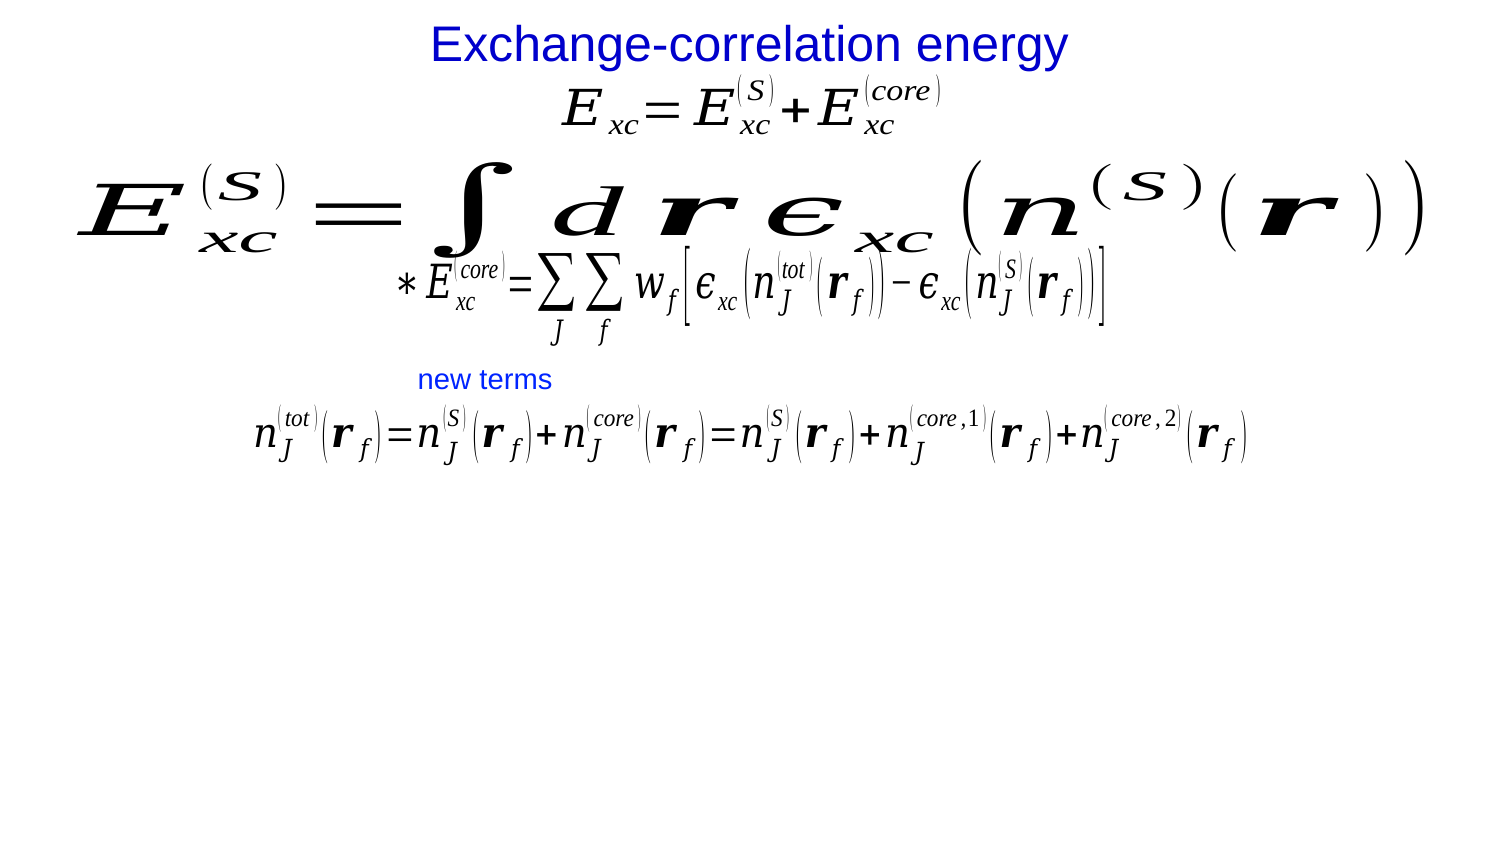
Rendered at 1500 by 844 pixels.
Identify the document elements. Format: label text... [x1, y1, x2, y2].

text_box Exchange-correlation energy [16, 4, 1483, 80]
